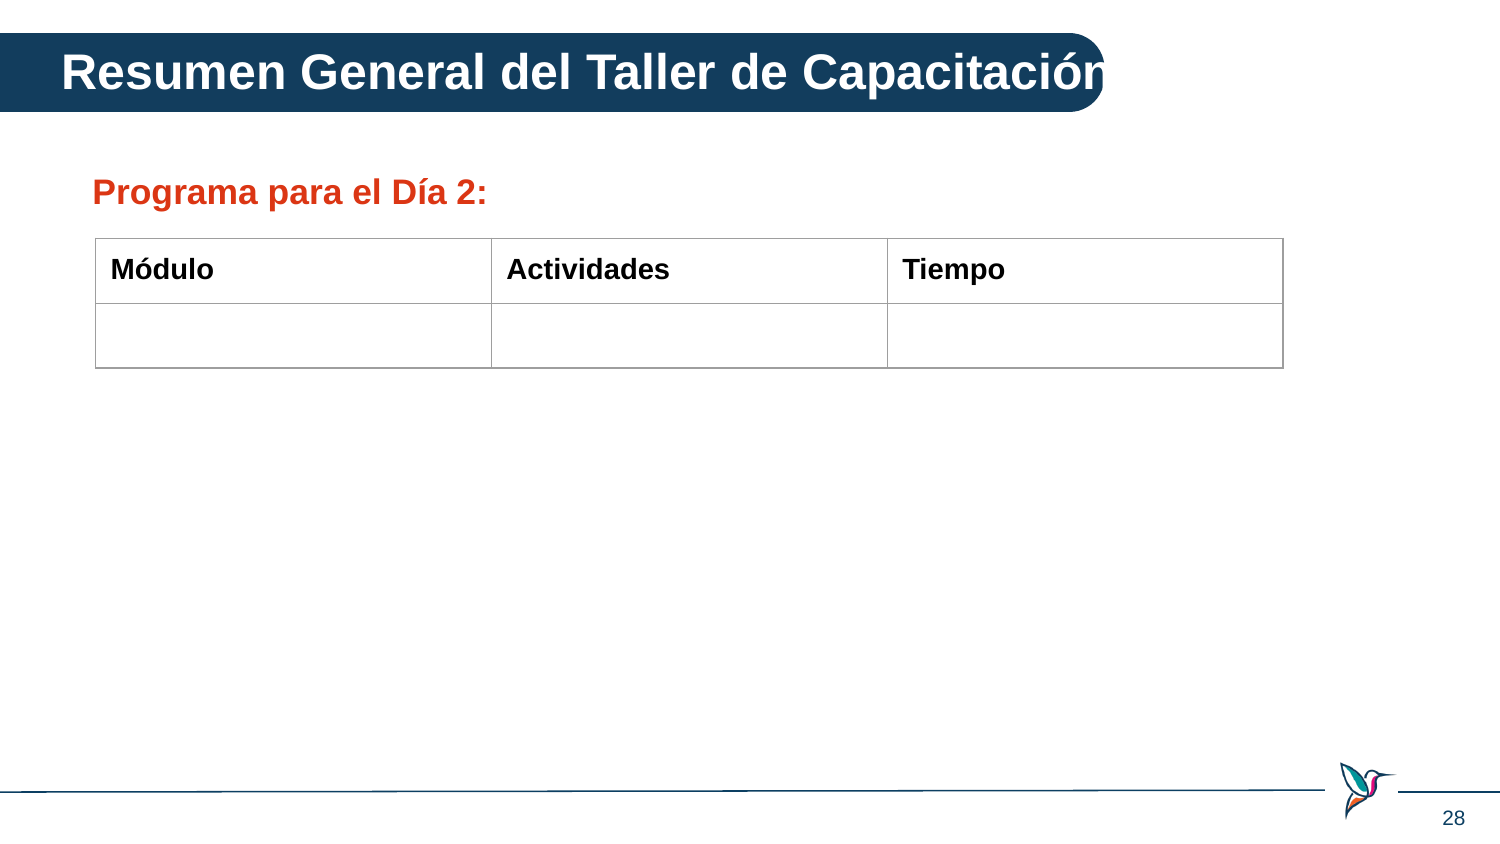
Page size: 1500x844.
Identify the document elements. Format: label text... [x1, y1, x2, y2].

table_header Tiempo [888, 239, 1282, 303]
table_cell [492, 304, 887, 367]
text_box Resumen General del Taller de Capacitación de Facilitadores [46, 32, 1500, 168]
table_cell [888, 304, 1282, 367]
table_cell [96, 304, 491, 367]
text_box Programa para el Día 2: [77, 161, 764, 219]
table_header Actividades [492, 239, 887, 303]
table_header Módulo [96, 239, 491, 303]
picture [1338, 759, 1398, 823]
text_box [0, 33, 46, 112]
